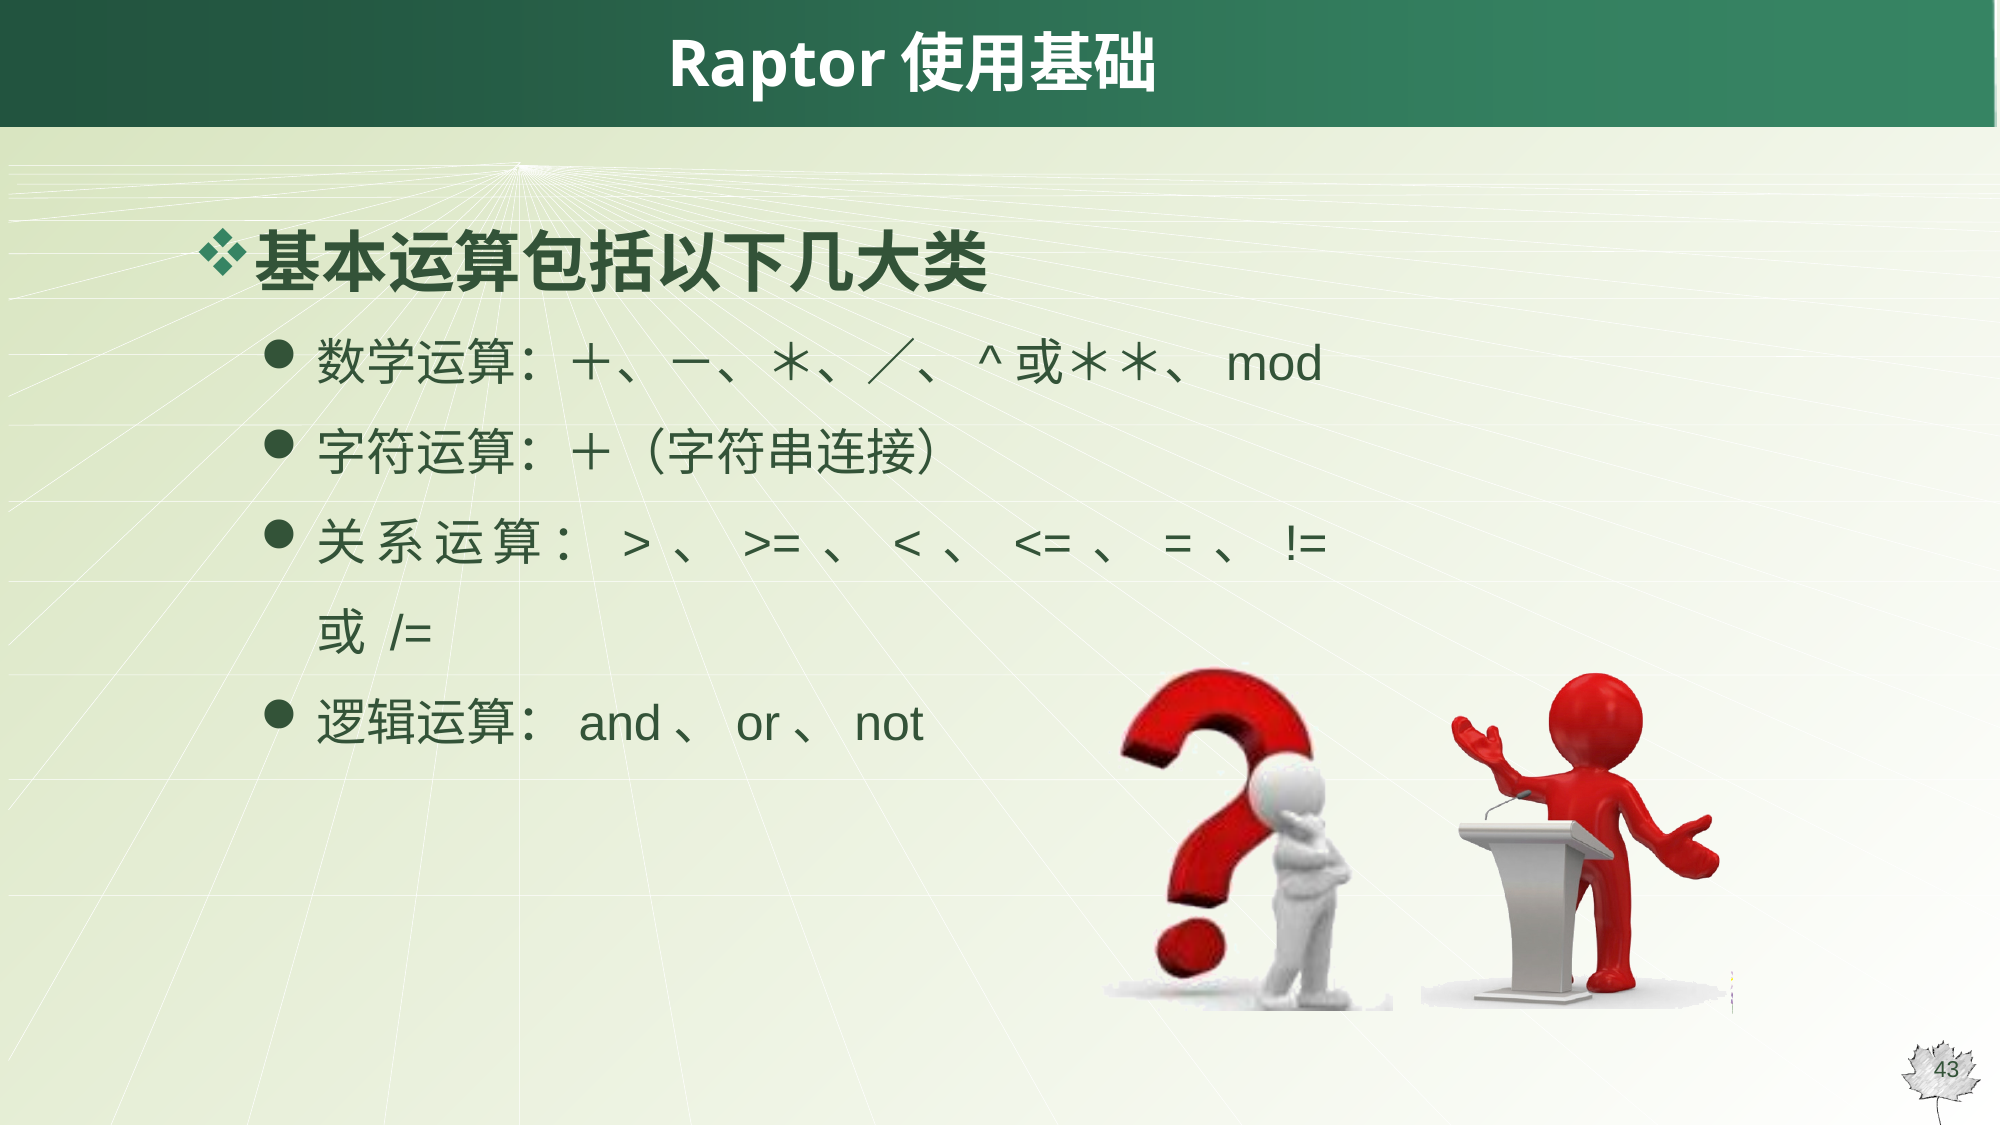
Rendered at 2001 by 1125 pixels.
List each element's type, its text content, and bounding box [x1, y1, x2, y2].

list 基本运算包括以下几大类 数学运算：＋、－、＊、／、^或＊＊、mod 字符运算：＋（字符串连接） 关系运算：>、>=、<、<=、=、!= 或 /= 逻辑运算：and、or、not [114, 172, 1343, 716]
picture [1901, 1040, 1981, 1125]
picture [1421, 654, 1733, 1014]
slide_number 43 [1507, 1046, 1975, 1100]
picture [1082, 653, 1393, 1011]
picture [0, 0, 1997, 127]
title Raptor使用基础 [244, 14, 1582, 107]
